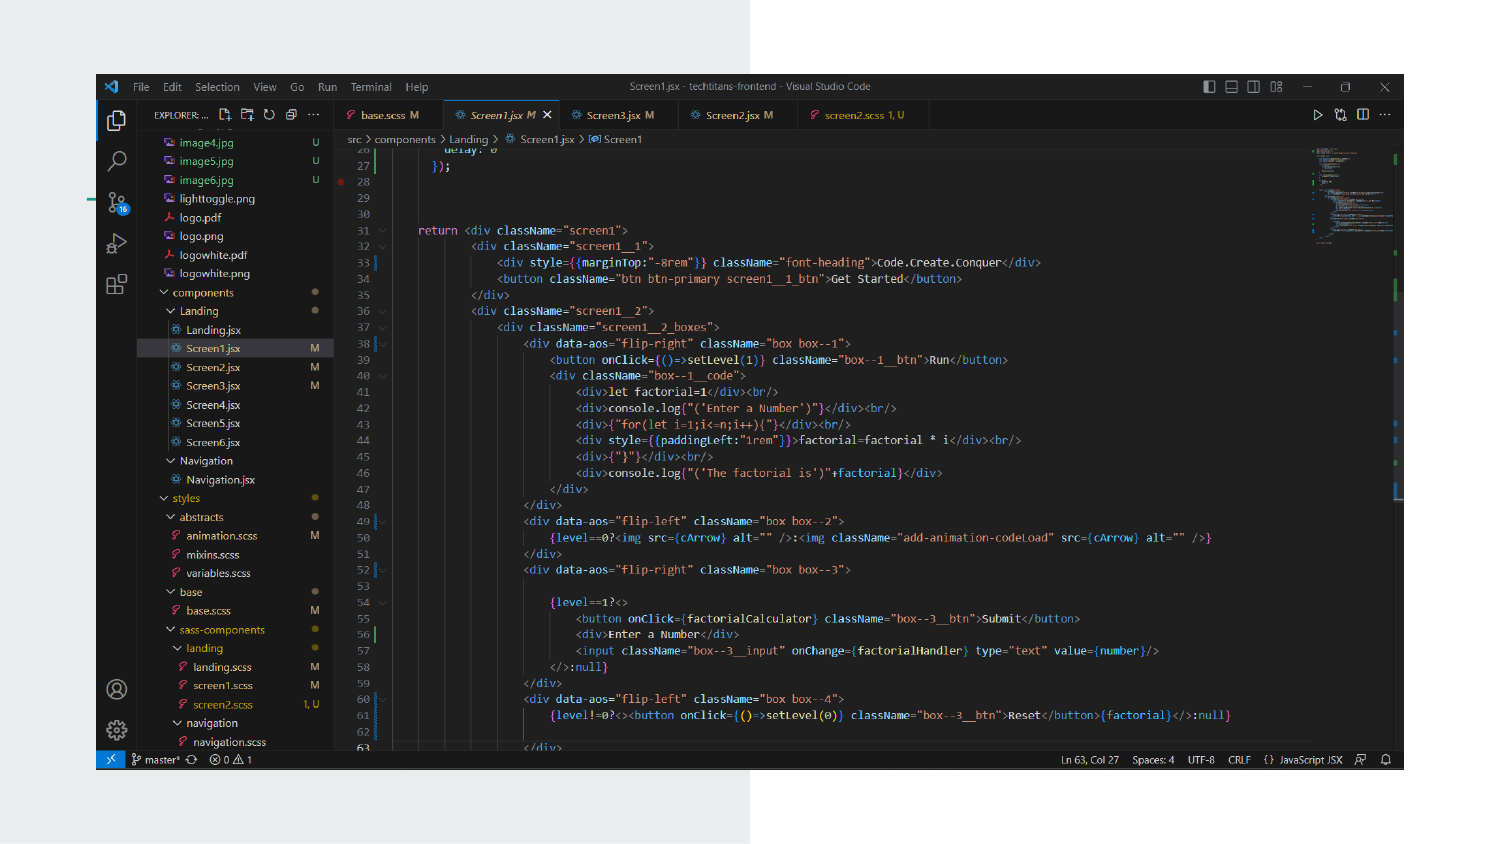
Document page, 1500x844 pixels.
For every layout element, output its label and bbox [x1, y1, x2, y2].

picture [96, 73, 1404, 770]
